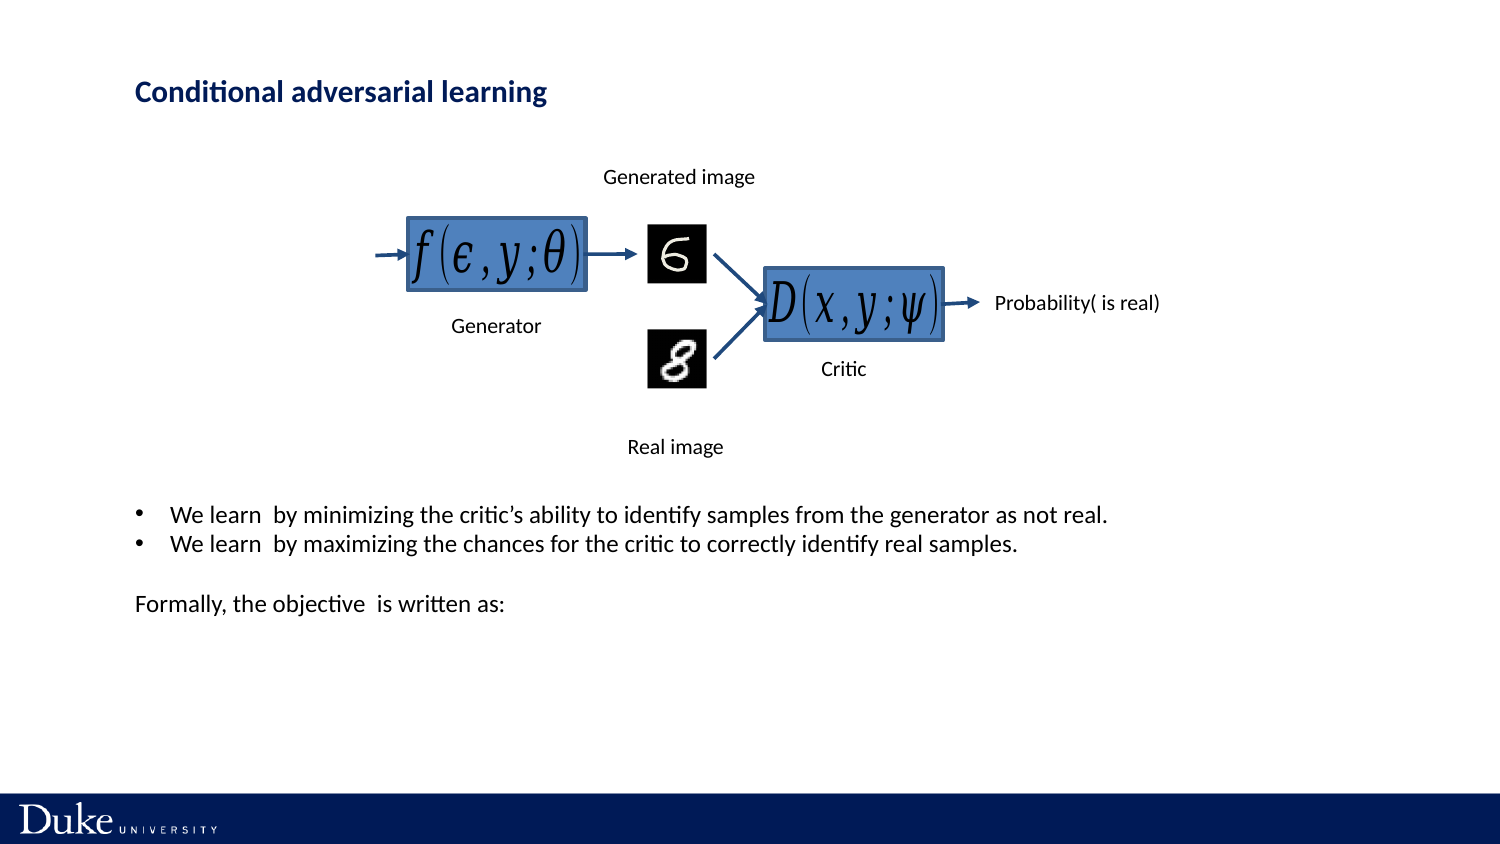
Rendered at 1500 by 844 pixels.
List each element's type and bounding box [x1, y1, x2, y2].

picture [0, 0, 1500, 844]
text_box [318, 155, 1188, 468]
